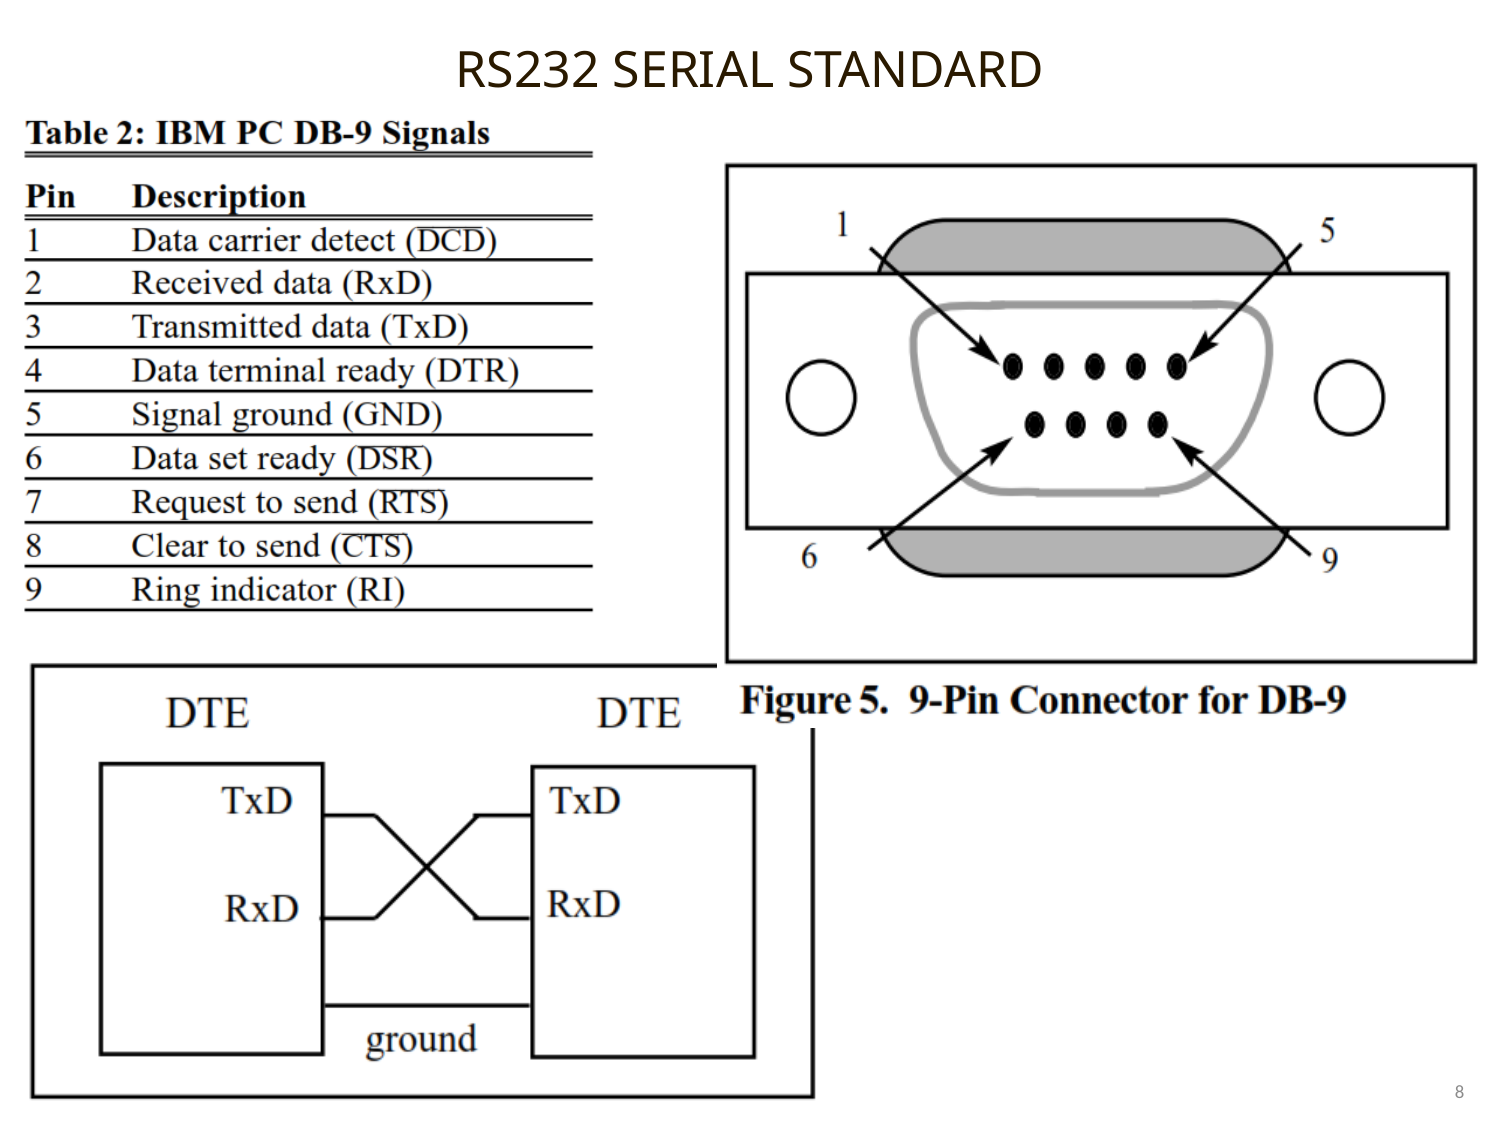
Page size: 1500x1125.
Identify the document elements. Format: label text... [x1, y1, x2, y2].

picture [19, 155, 1500, 1113]
picture [0, 106, 602, 625]
text_box RS232 SERIAL STANDARD [374, 30, 1125, 105]
